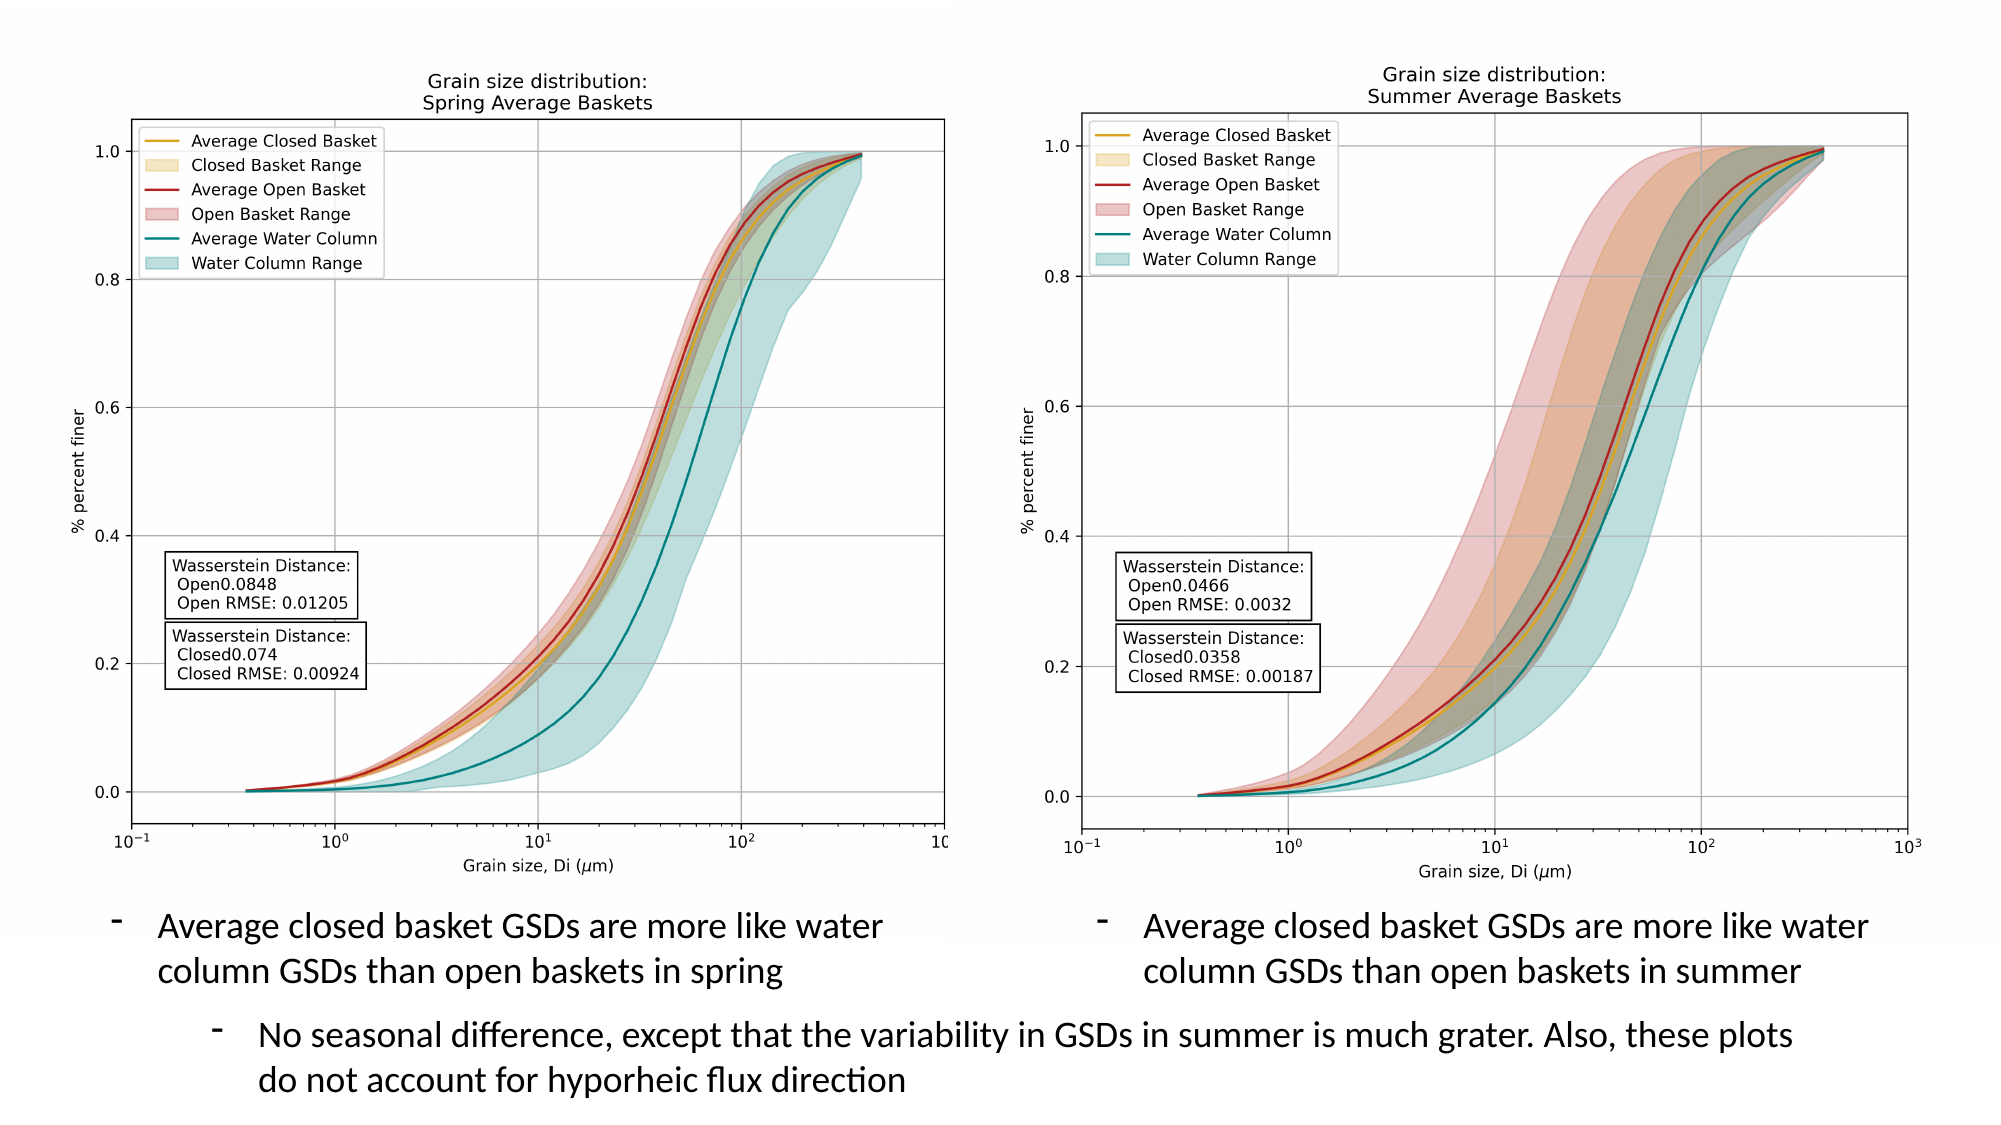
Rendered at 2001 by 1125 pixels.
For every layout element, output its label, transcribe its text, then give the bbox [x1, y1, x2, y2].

text_box No seasonal difference, except that the variability in GSDs in summer is much grater. Also, these plots do not account for hyporheic flux direction [196, 1002, 1845, 1108]
picture [0, 0, 2000, 947]
text_box Average closed basket GSDs are more like water column GSDs than open baskets in summer [1081, 947, 1905, 999]
text_box Average closed basket GSDs are more like water column GSDs than open baskets in spring [95, 940, 919, 999]
